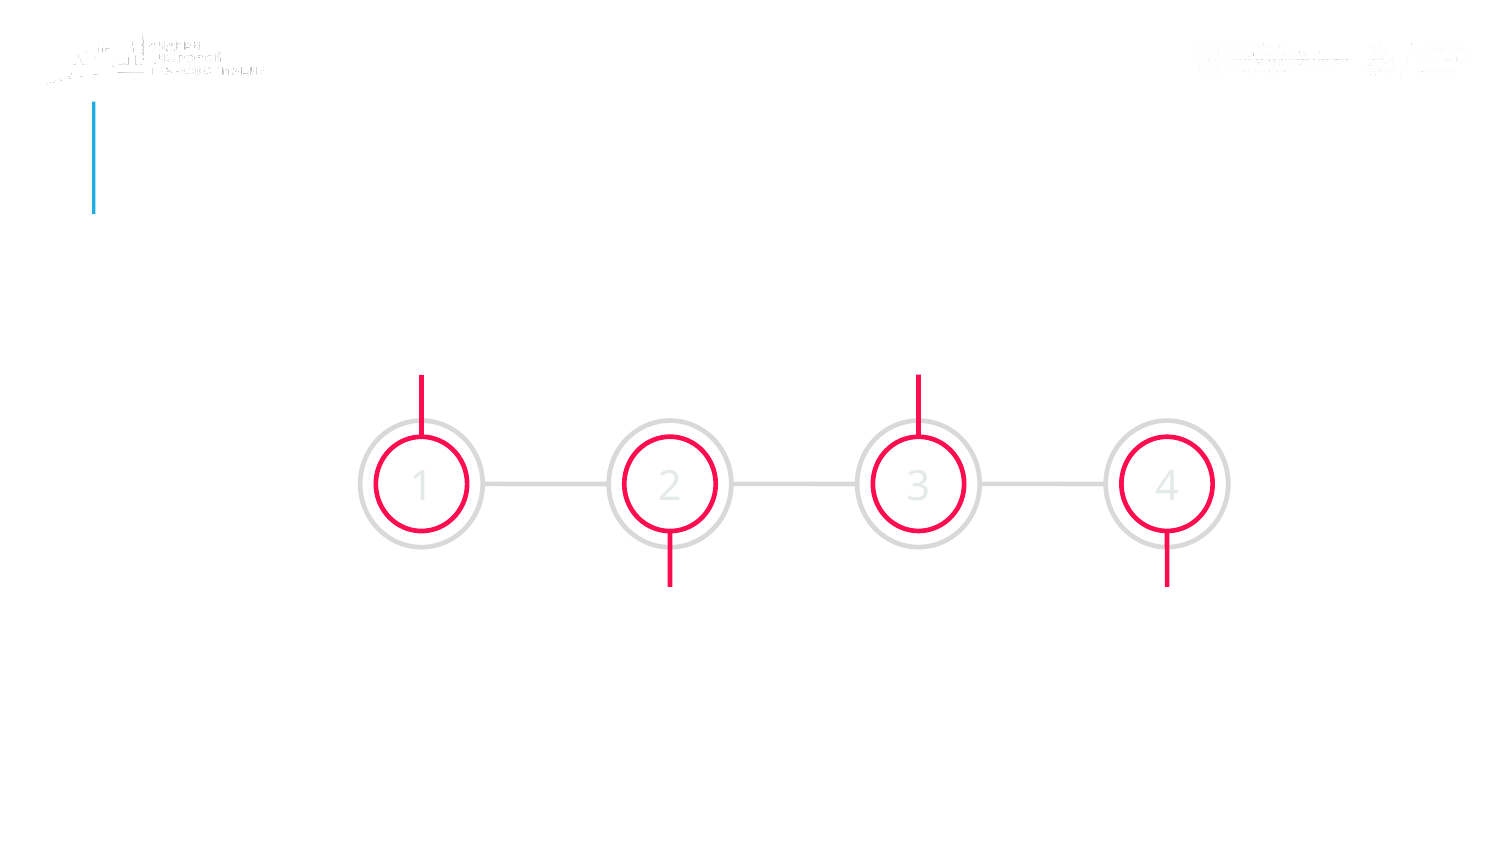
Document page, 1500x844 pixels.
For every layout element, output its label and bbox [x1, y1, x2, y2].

text_box [44, 32, 266, 85]
picture [1198, 41, 1472, 78]
